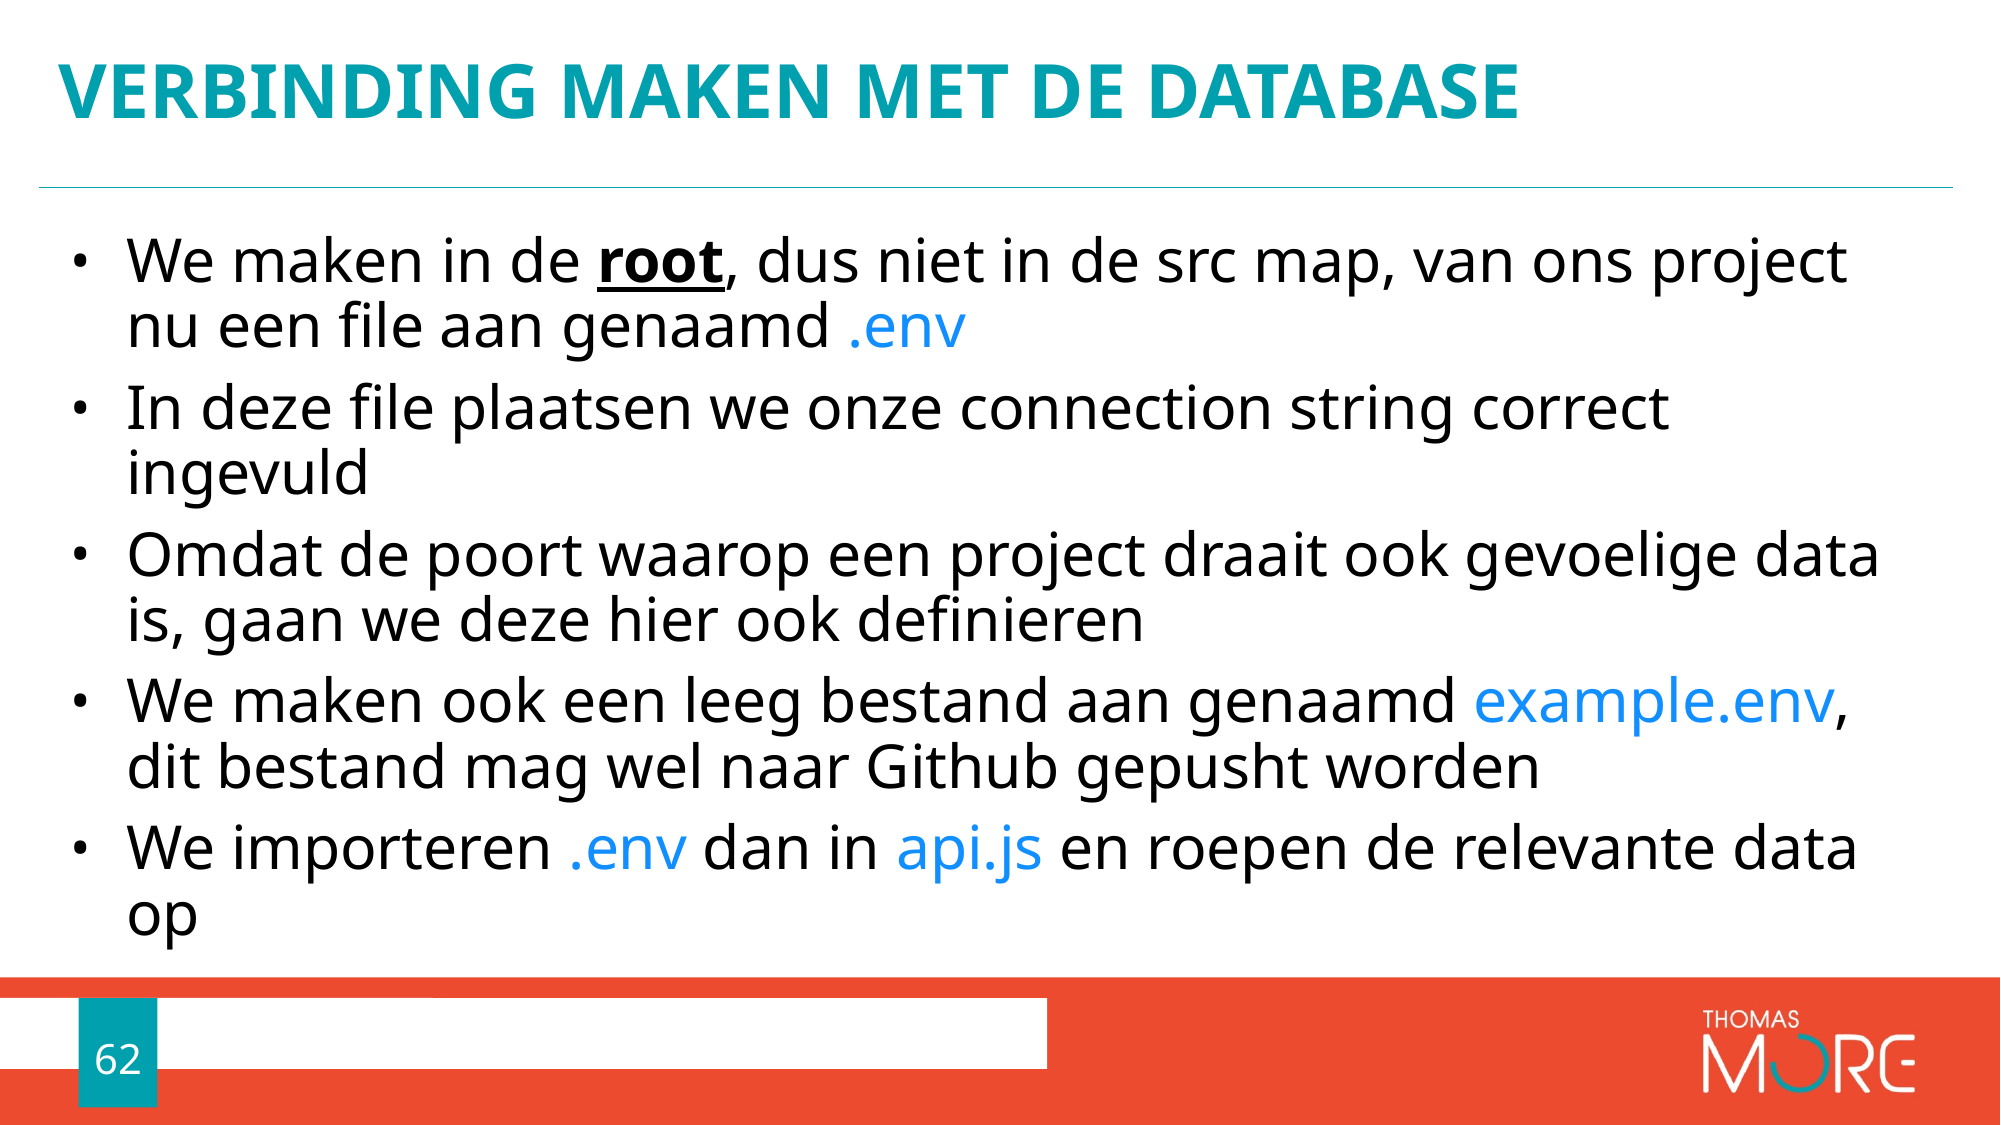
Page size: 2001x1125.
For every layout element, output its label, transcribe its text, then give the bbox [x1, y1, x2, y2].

list We maken in de root, dus niet in de src map, van ons project nu een file aan genaamd .env In deze file plaatsen we onze connection string correct ingevuld Omdat de poort waarop een project draait ook gevoelige data is, gaan we deze hier ook definieren We maken ook een leeg bestand aan genaamd example.env, dit bestand mag wel naar Github gepusht worden We importeren .env dan in api.js en roepen de relevante data op [0, 188, 2000, 977]
title Verbinding maken met de database [0, 0, 2000, 188]
footer [165, 998, 1048, 1069]
picture [1673, 980, 1944, 1122]
slide_number 62 [78, 998, 158, 1108]
